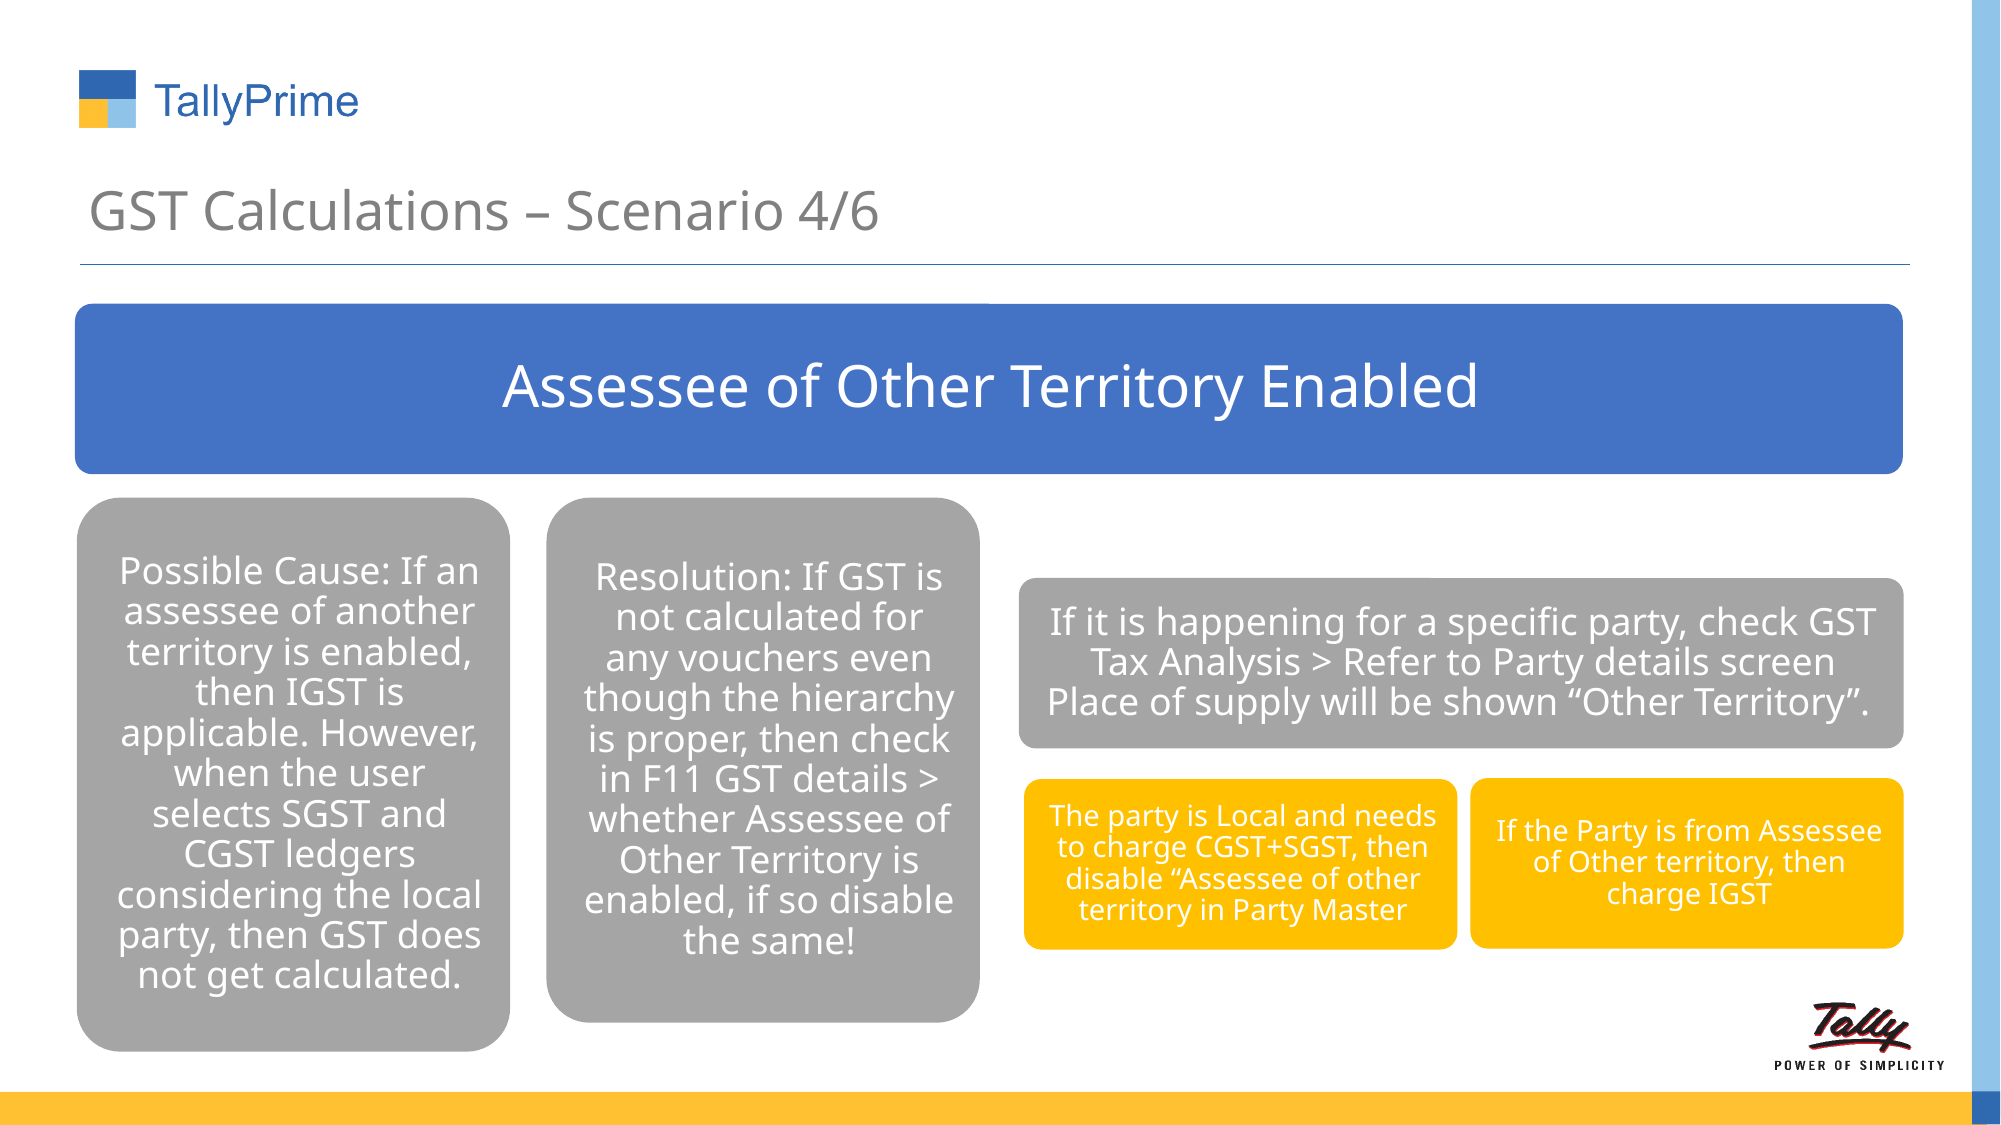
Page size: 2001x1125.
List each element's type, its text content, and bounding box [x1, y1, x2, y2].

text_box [74, 303, 1904, 1052]
title GST Calculations – Scenario 4/6 [74, 176, 1904, 251]
picture [1758, 989, 1961, 1083]
picture [79, 70, 358, 128]
